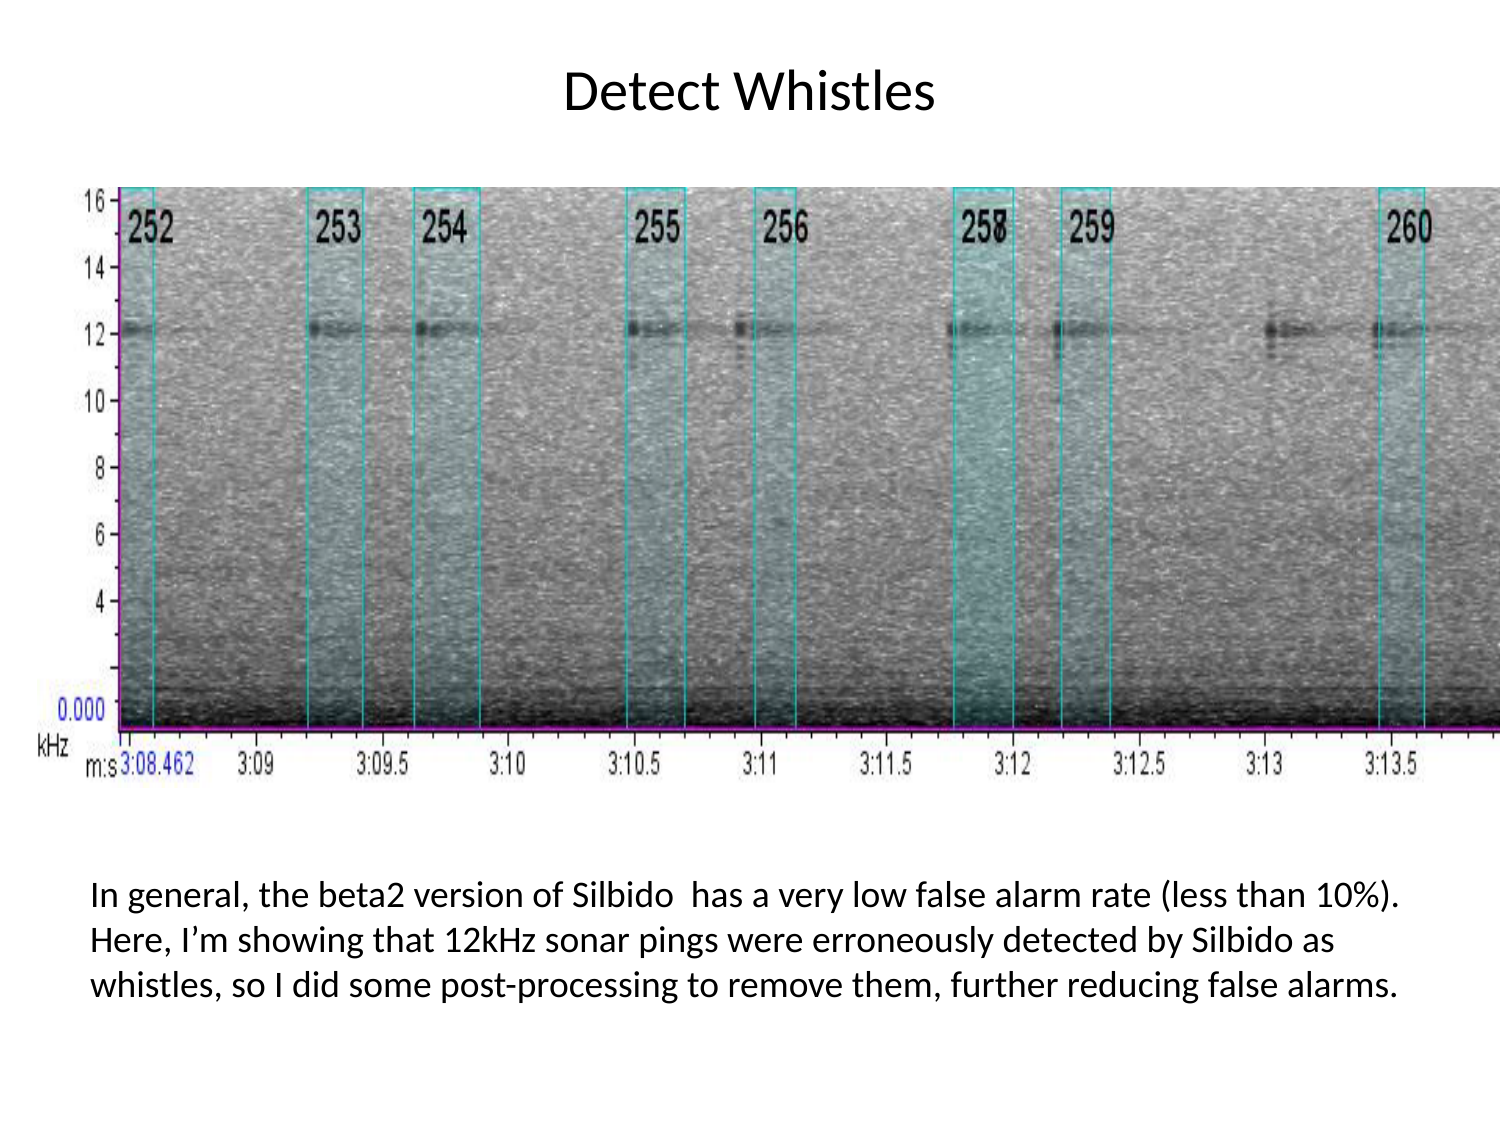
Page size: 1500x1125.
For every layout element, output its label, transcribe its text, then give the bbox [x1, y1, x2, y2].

subtitle In general, the beta2 version of Silbido has a very low false alarm rate (less than 10%). Here, I’m showing that 12kHz sonar pings were erroneously detected by Silbido as whistles, so I did some post-processing to remove them, further reducing false alarms. [75, 862, 1457, 1063]
title Detect Whistles [112, 37, 1388, 138]
picture [37, 187, 1500, 788]
